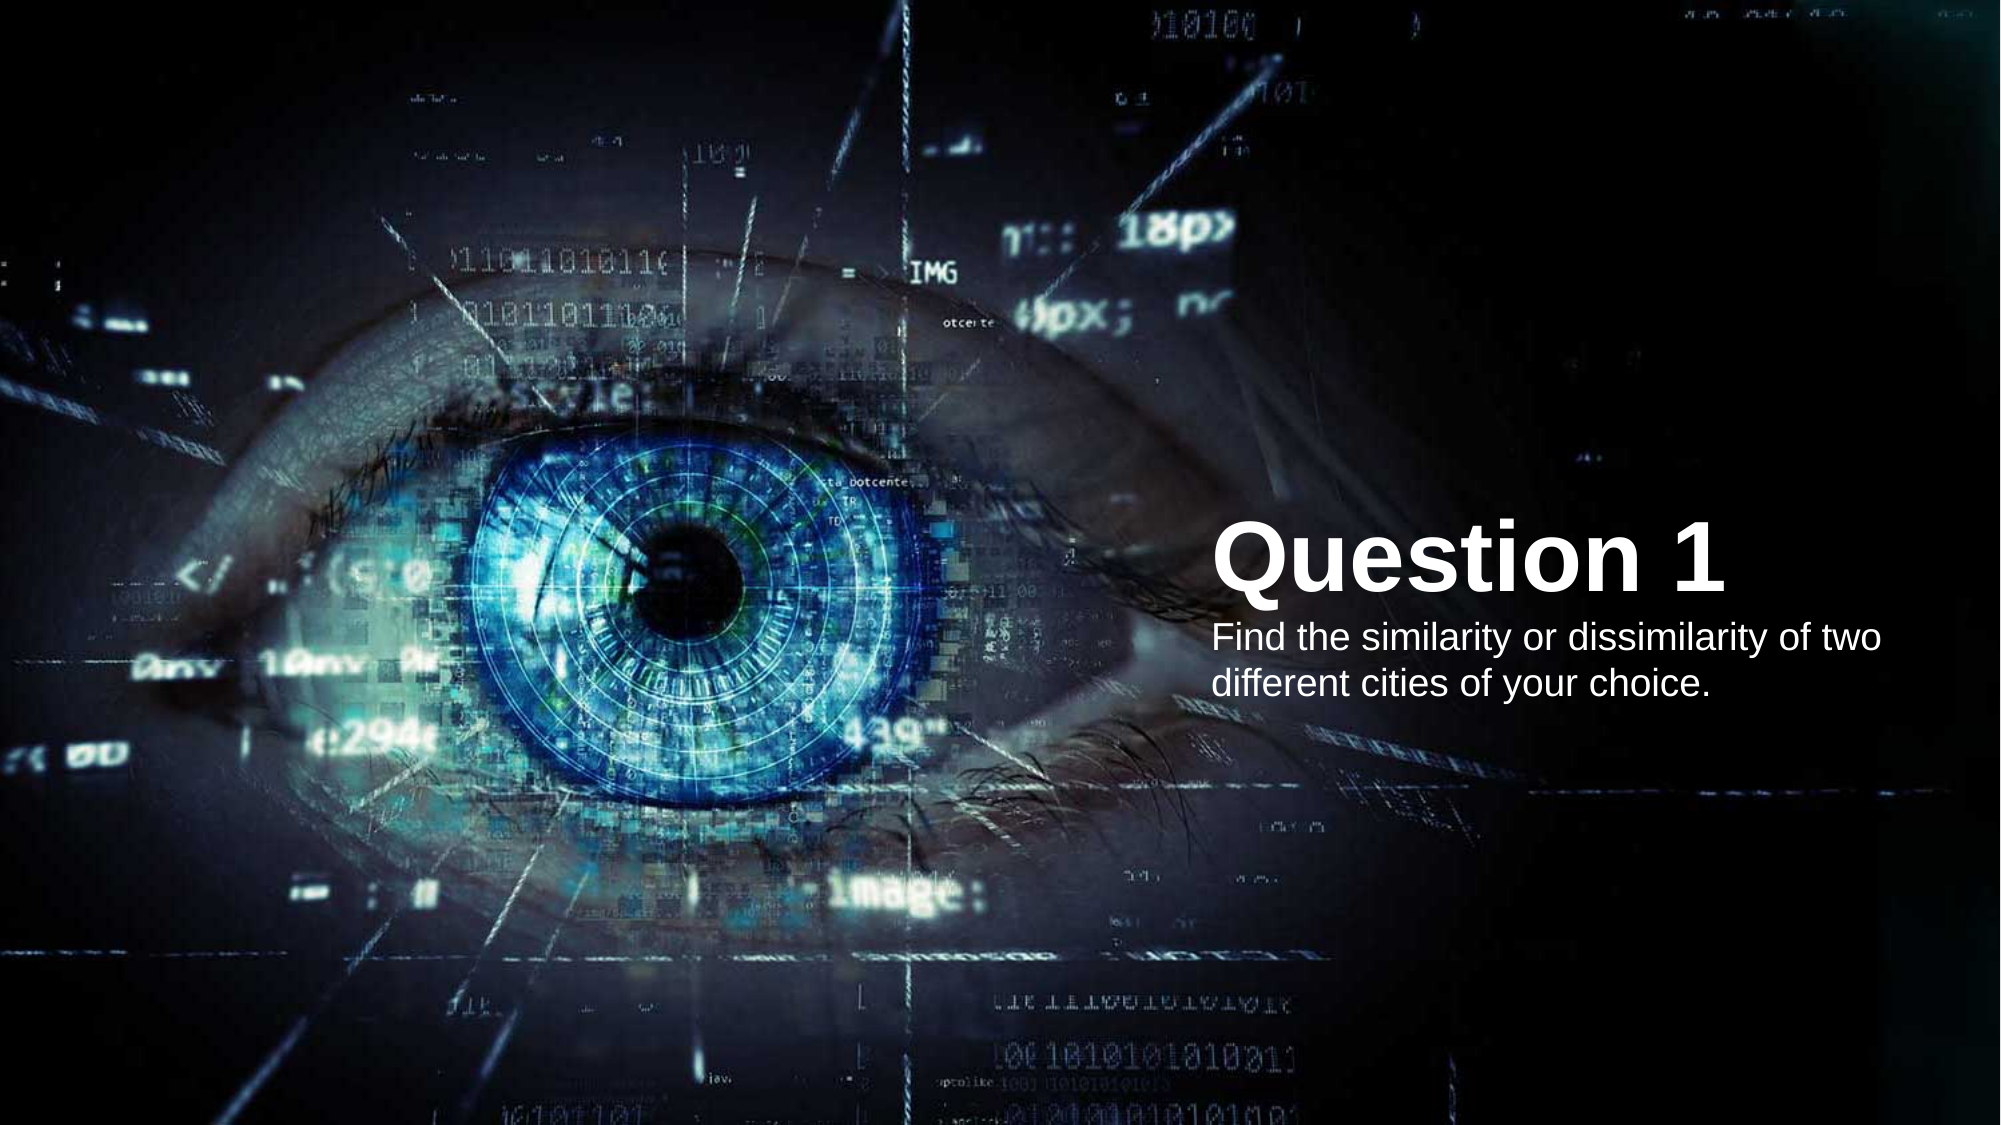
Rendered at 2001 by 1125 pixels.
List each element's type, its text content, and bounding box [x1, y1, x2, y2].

text_box Question 1 [1196, 483, 1980, 603]
picture [0, 0, 2001, 1125]
text_box Find the similarity or dissimilarity of two different cities of your choice. [1196, 603, 1980, 712]
